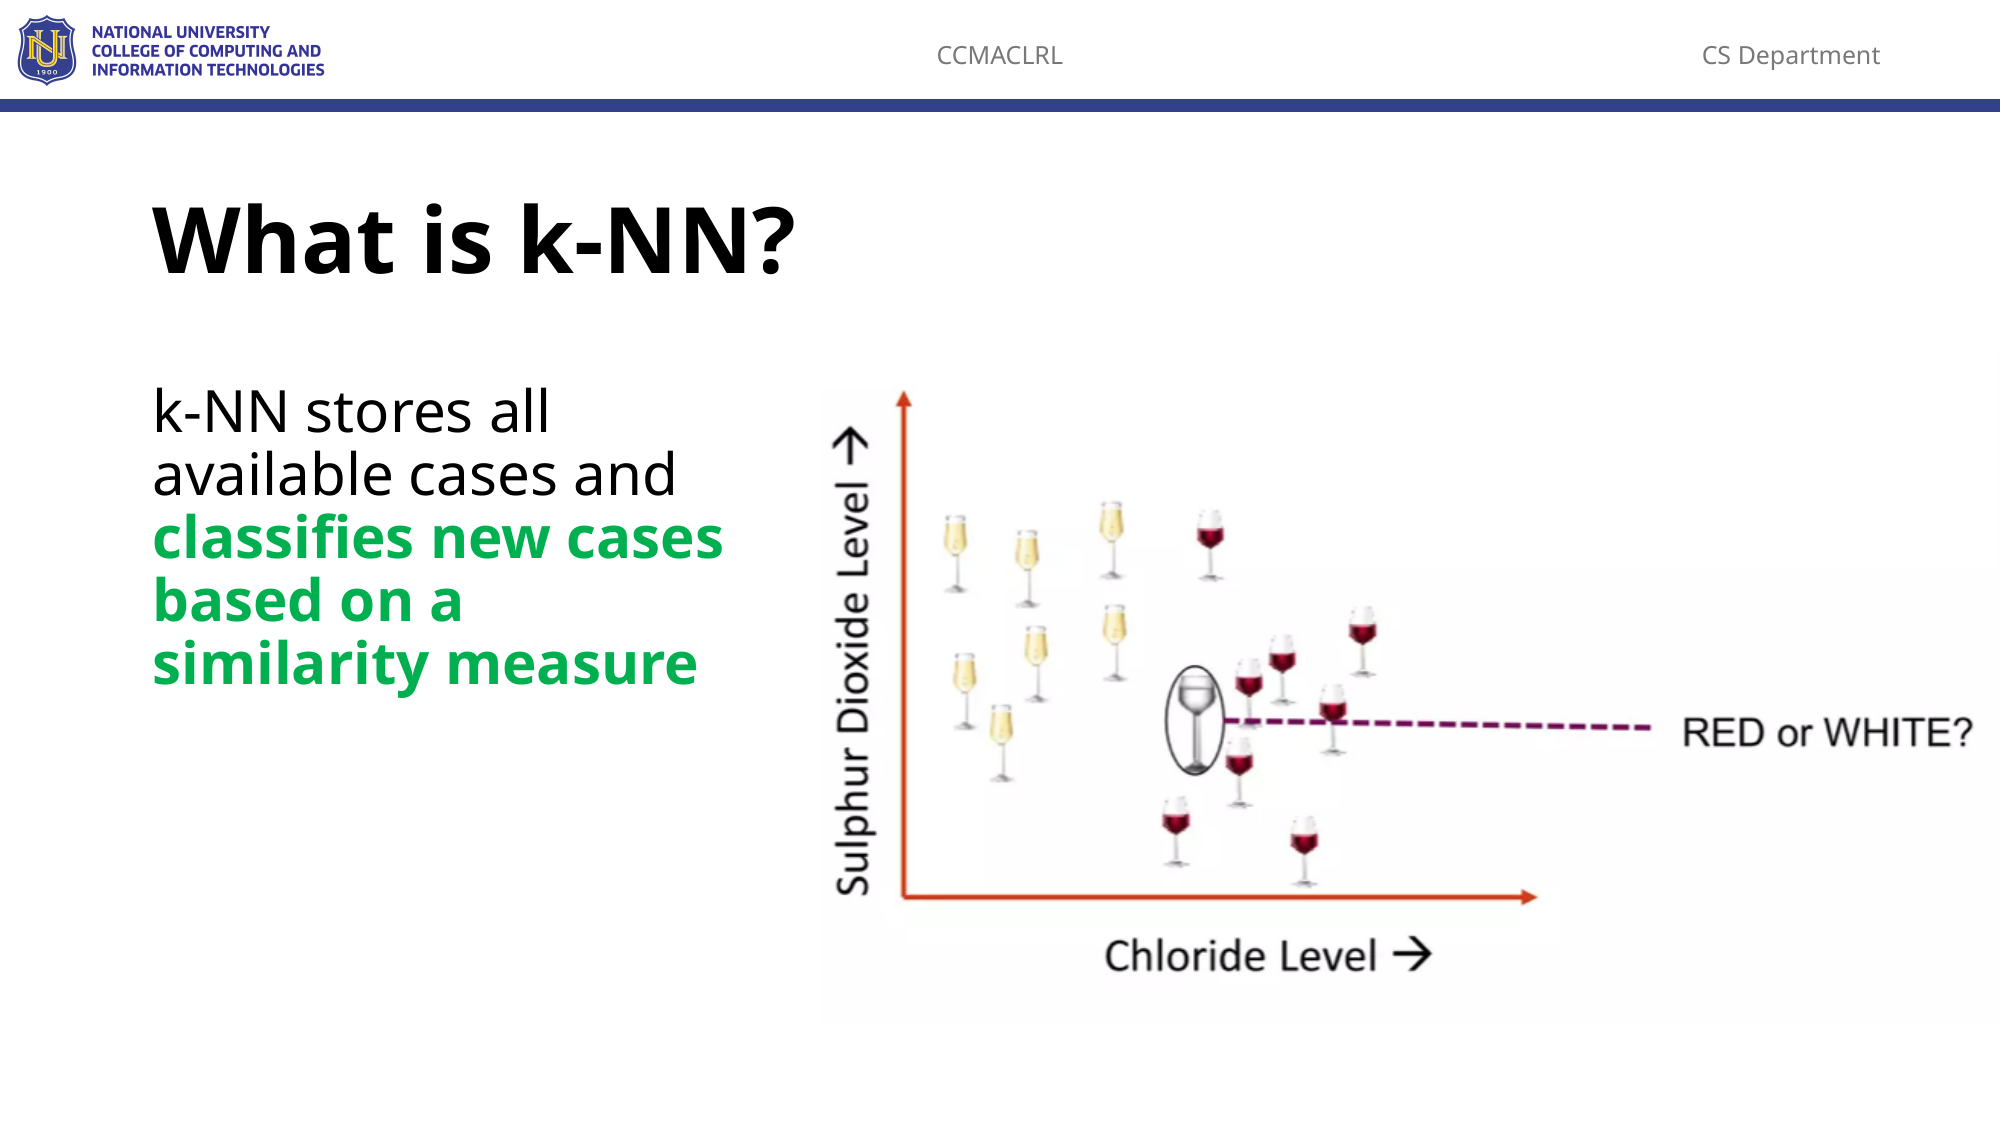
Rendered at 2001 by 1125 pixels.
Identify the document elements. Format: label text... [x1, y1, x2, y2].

picture [820, 352, 2000, 1027]
picture [0, 0, 337, 99]
list k-NN stores all available cases and classifies new cases based on a similarity measure [137, 375, 757, 1089]
title What is k-NN? [137, 135, 1863, 353]
